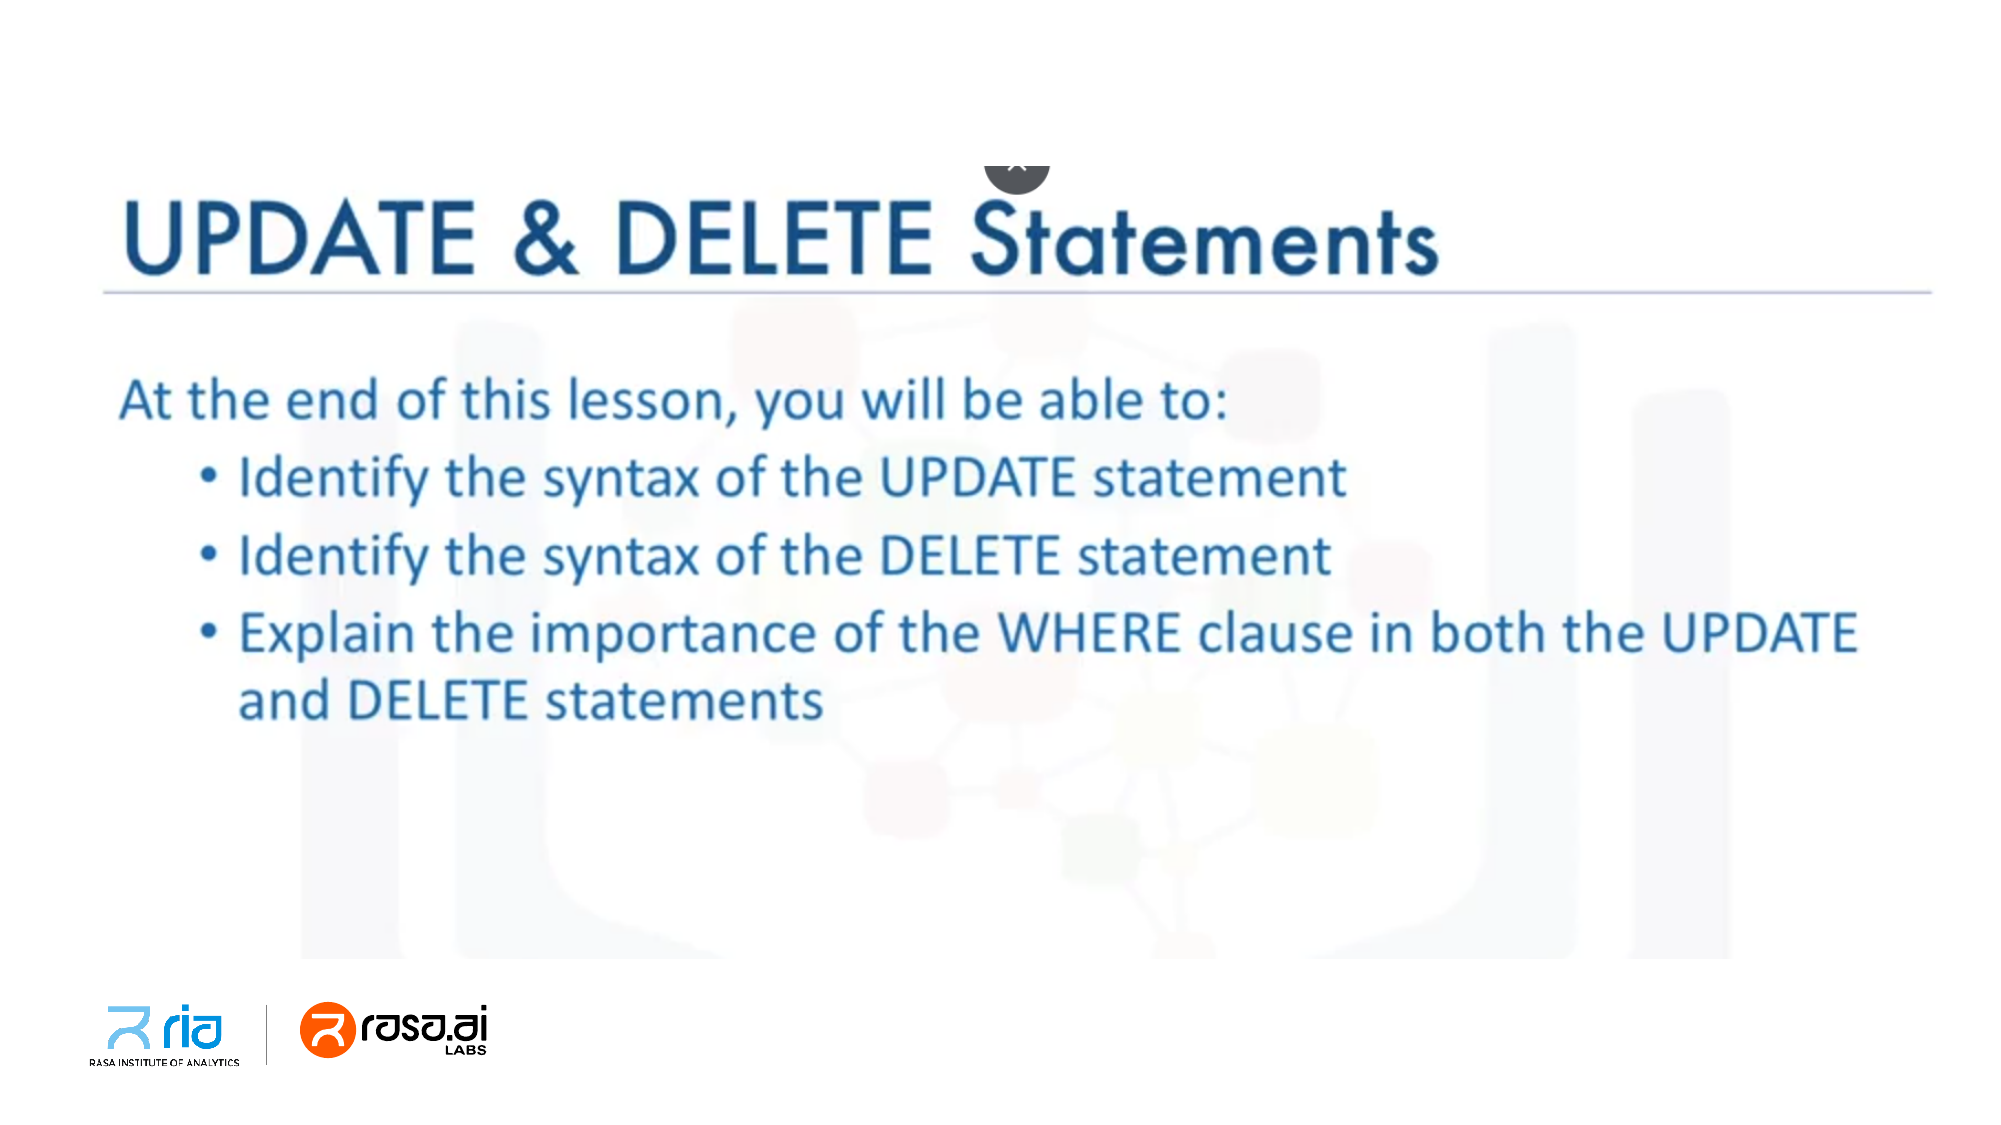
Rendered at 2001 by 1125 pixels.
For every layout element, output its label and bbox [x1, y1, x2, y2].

picture [78, 992, 250, 1078]
picture [0, 165, 2000, 960]
